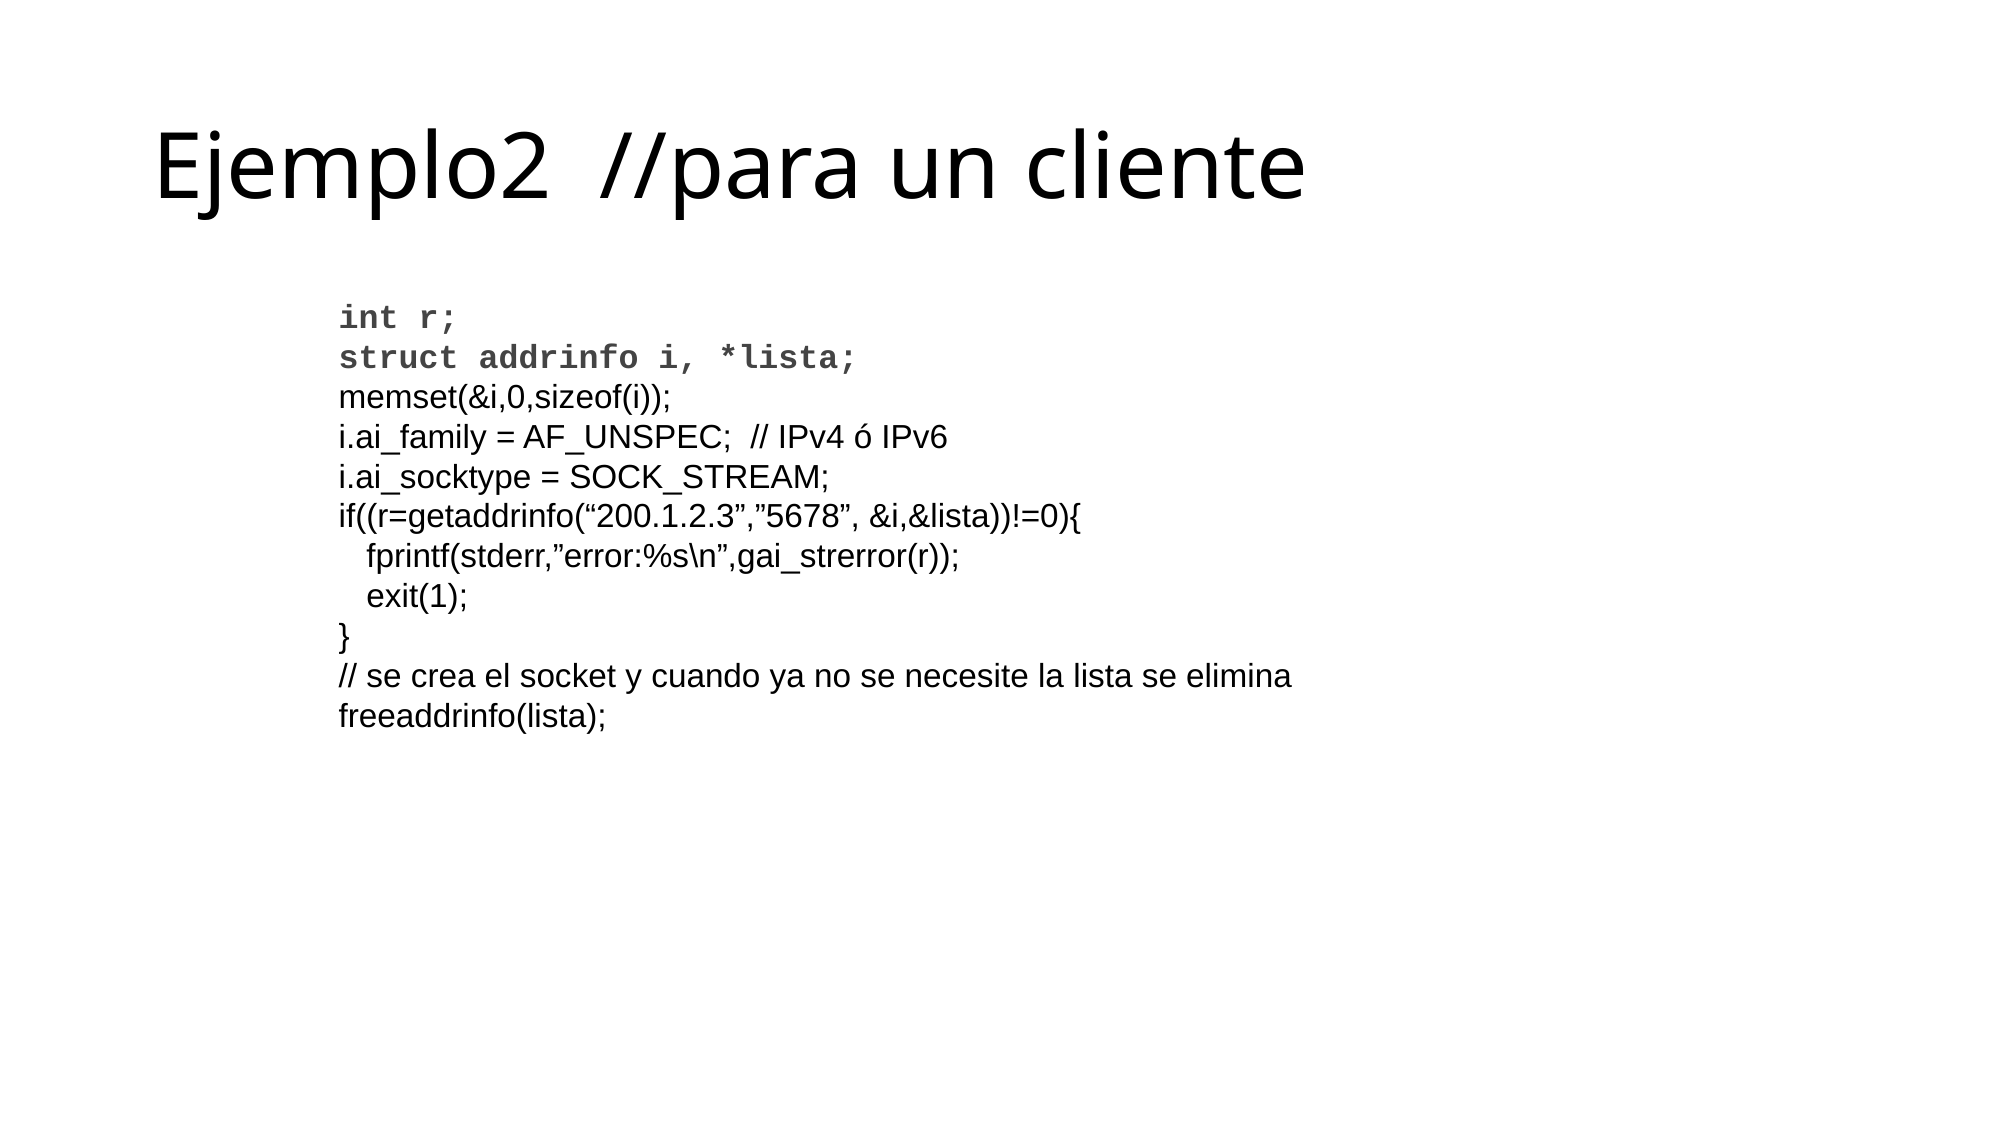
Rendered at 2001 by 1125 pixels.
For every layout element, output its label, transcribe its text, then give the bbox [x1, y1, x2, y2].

text_box int r; struct addrinfo i, *lista; memset(&i,0,sizeof(i)); i.ai_family = AF_UNSPEC; // IPv4 ó IPv6 i.ai_socktype = SOCK_STREAM; if((r=getaddrinfo(“200.1.2.3”,”5678”, &i,&lista))!=0){ fprintf(stderr,”error:%s\n”,gai_strerror(r)); exit(1); } // se crea el socket y cuando ya no se necesite la lista se elimina freeaddrinfo(lista); [323, 290, 1728, 785]
text_box Ejemplo2 //para un cliente [137, 59, 1863, 278]
